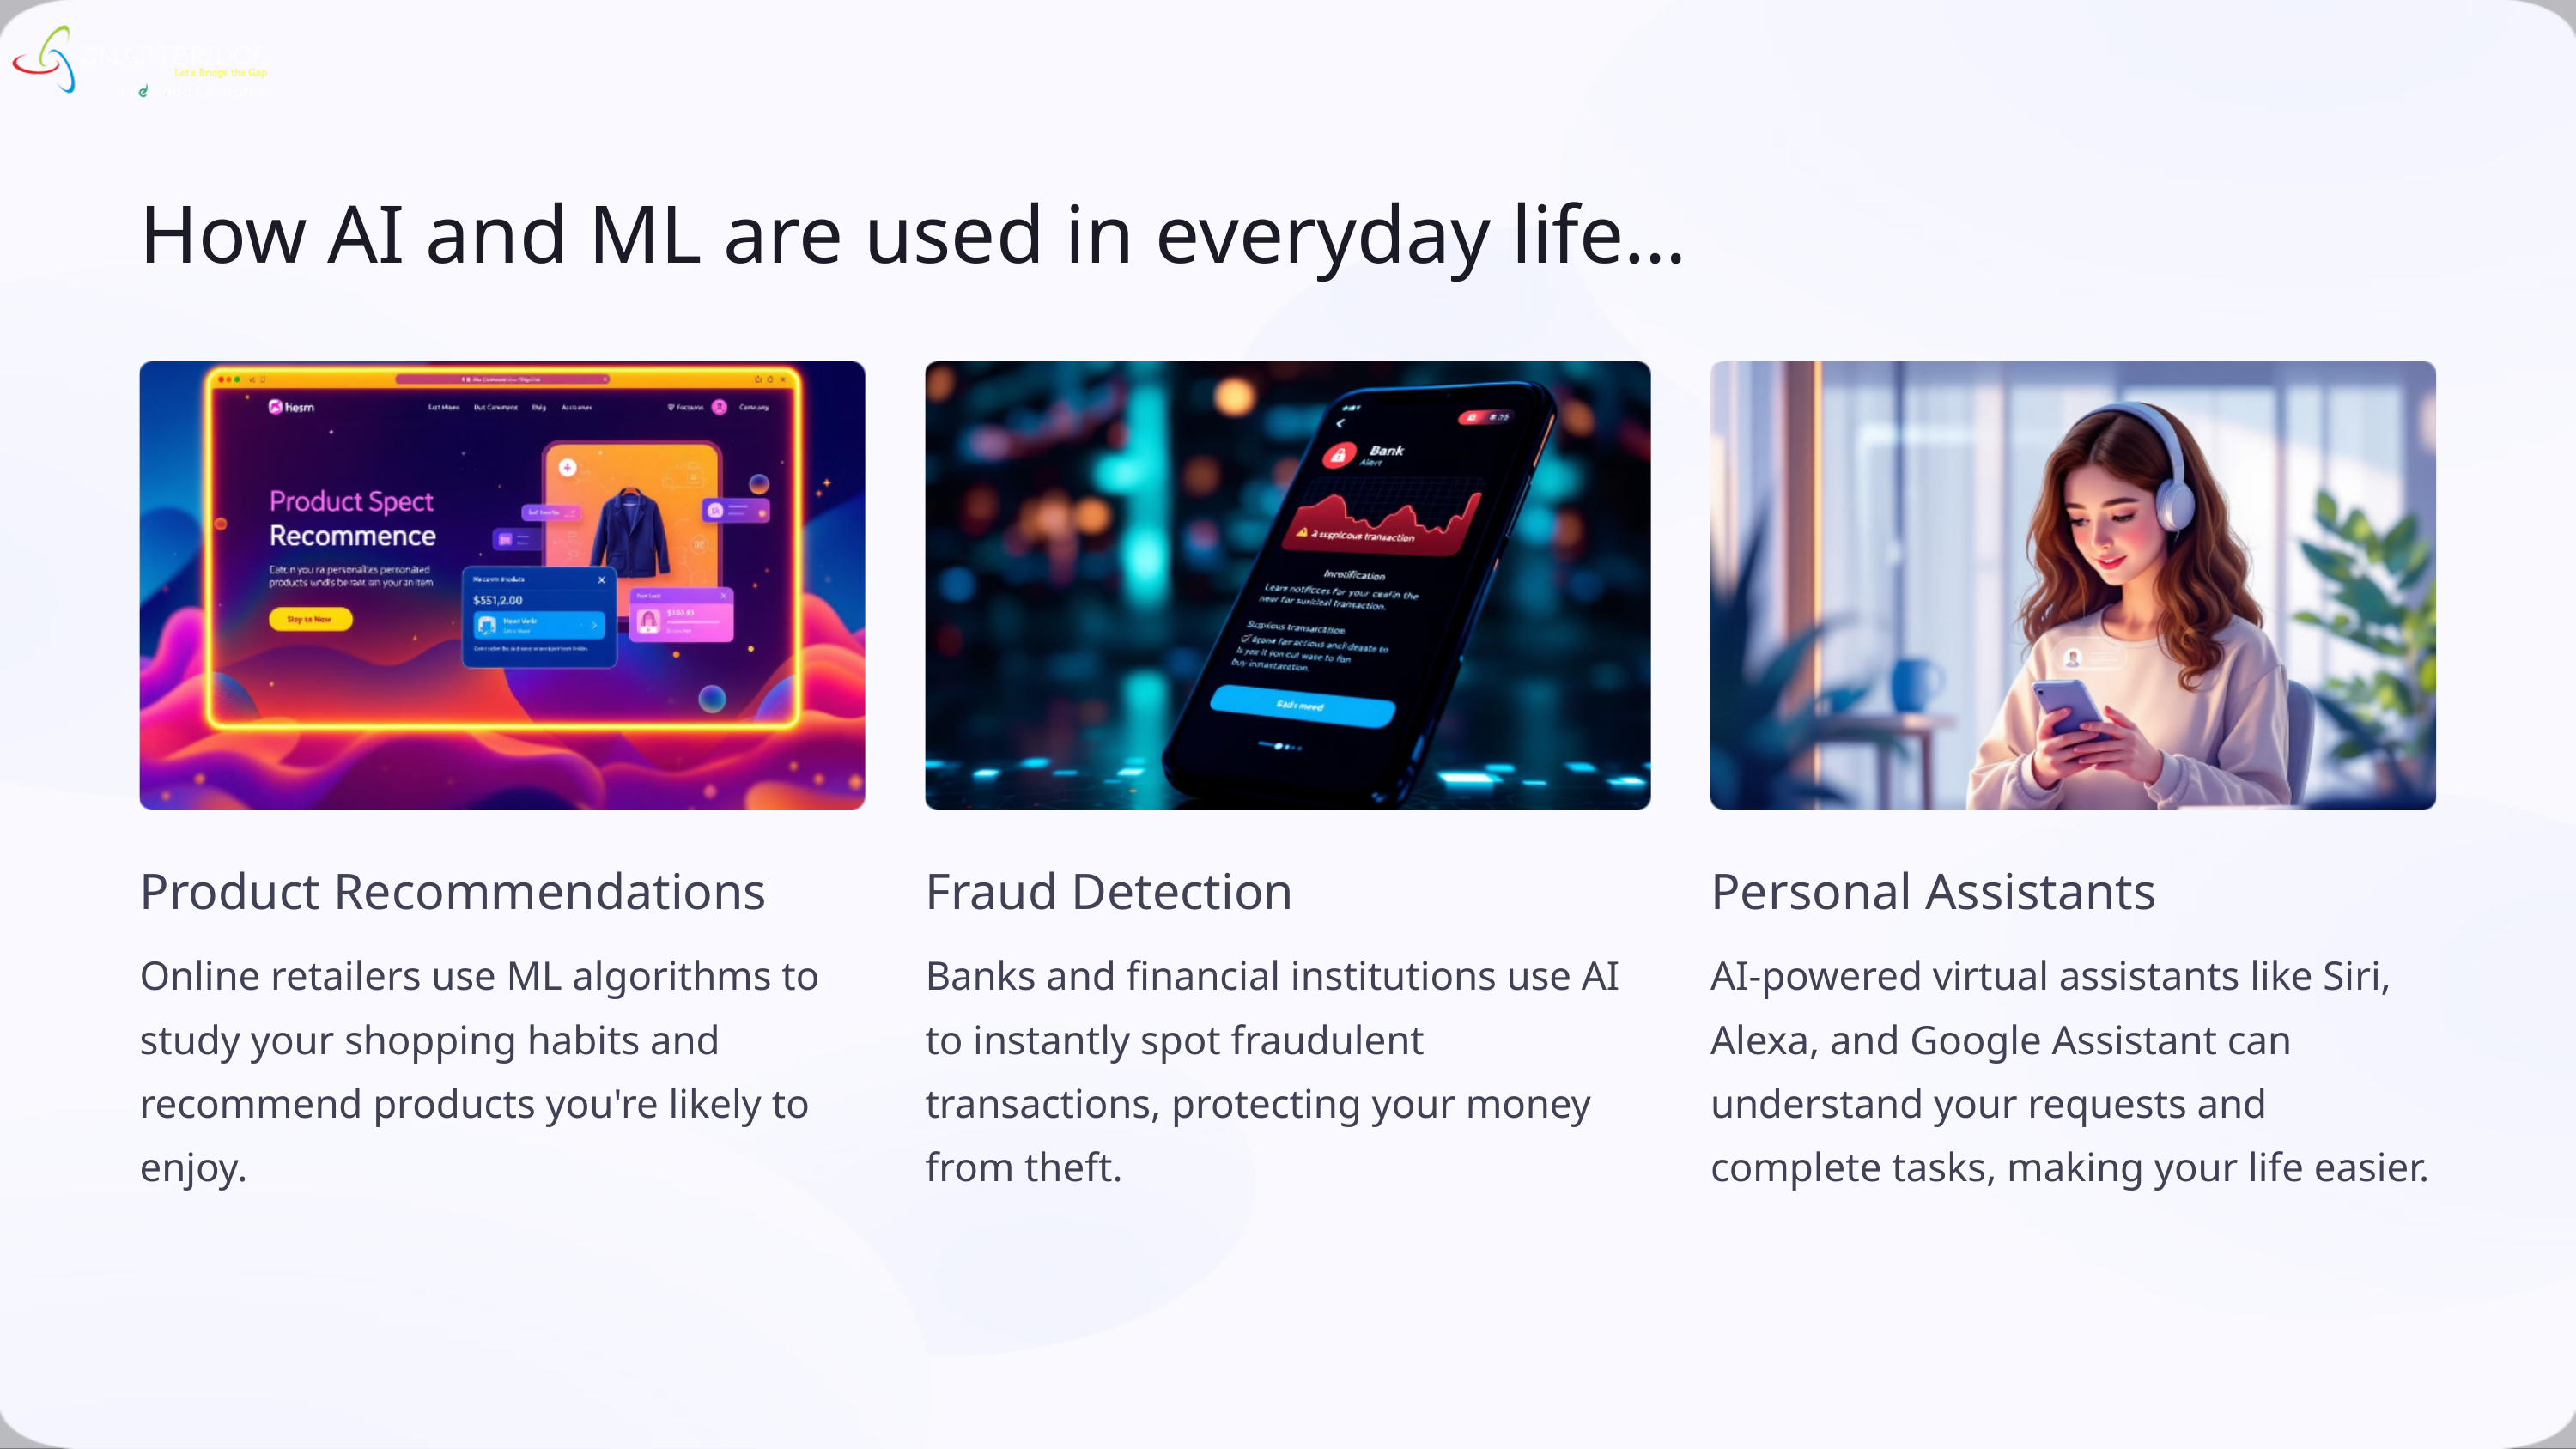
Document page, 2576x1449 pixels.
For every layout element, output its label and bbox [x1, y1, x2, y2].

text_box [0, 0, 2576, 1449]
